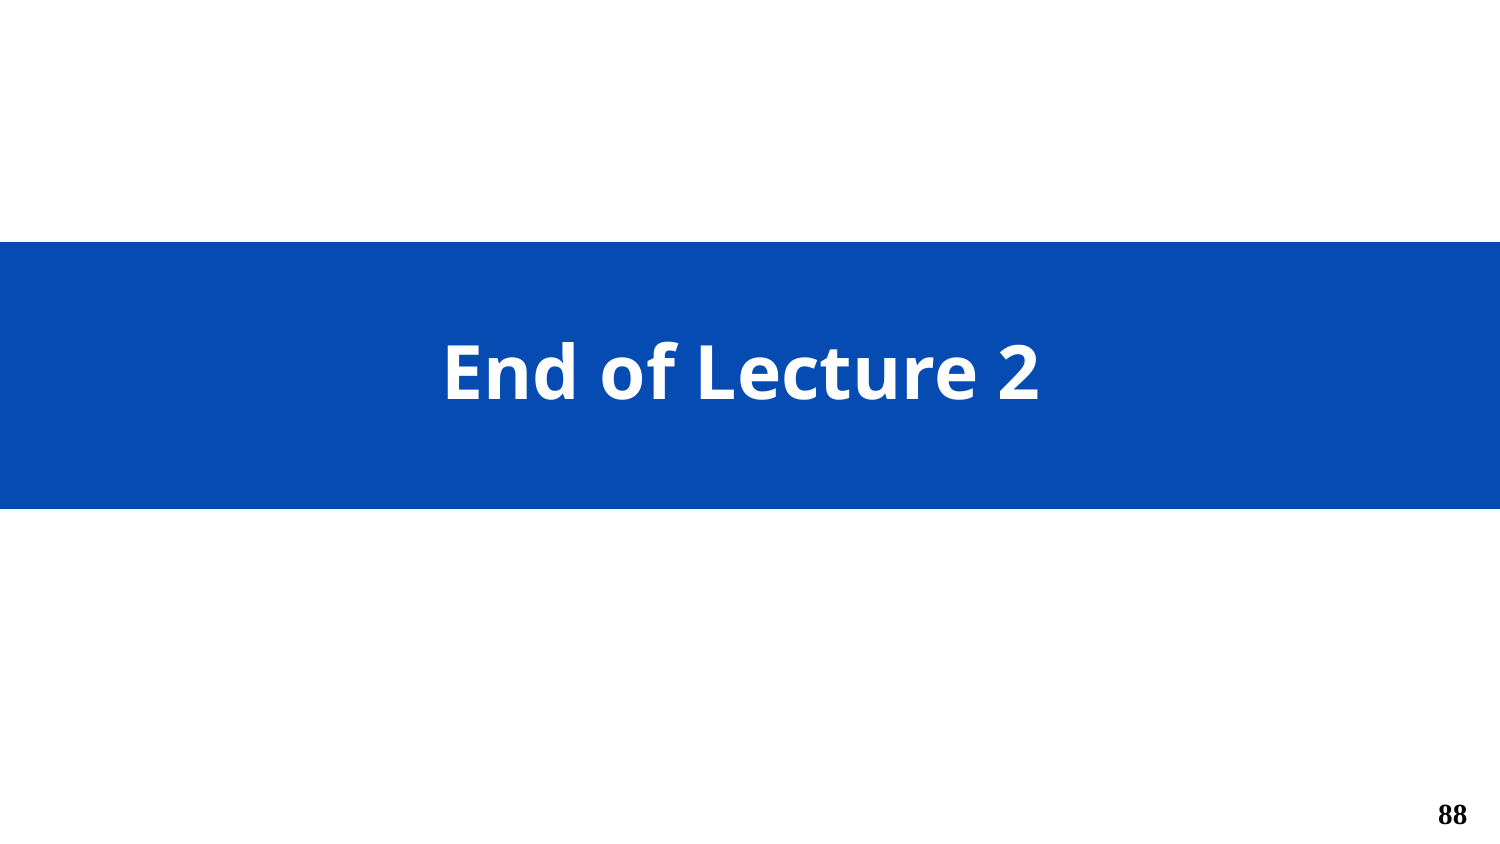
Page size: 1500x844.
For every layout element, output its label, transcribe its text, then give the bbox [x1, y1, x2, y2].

title End of Lecture 2 [135, 327, 1348, 413]
